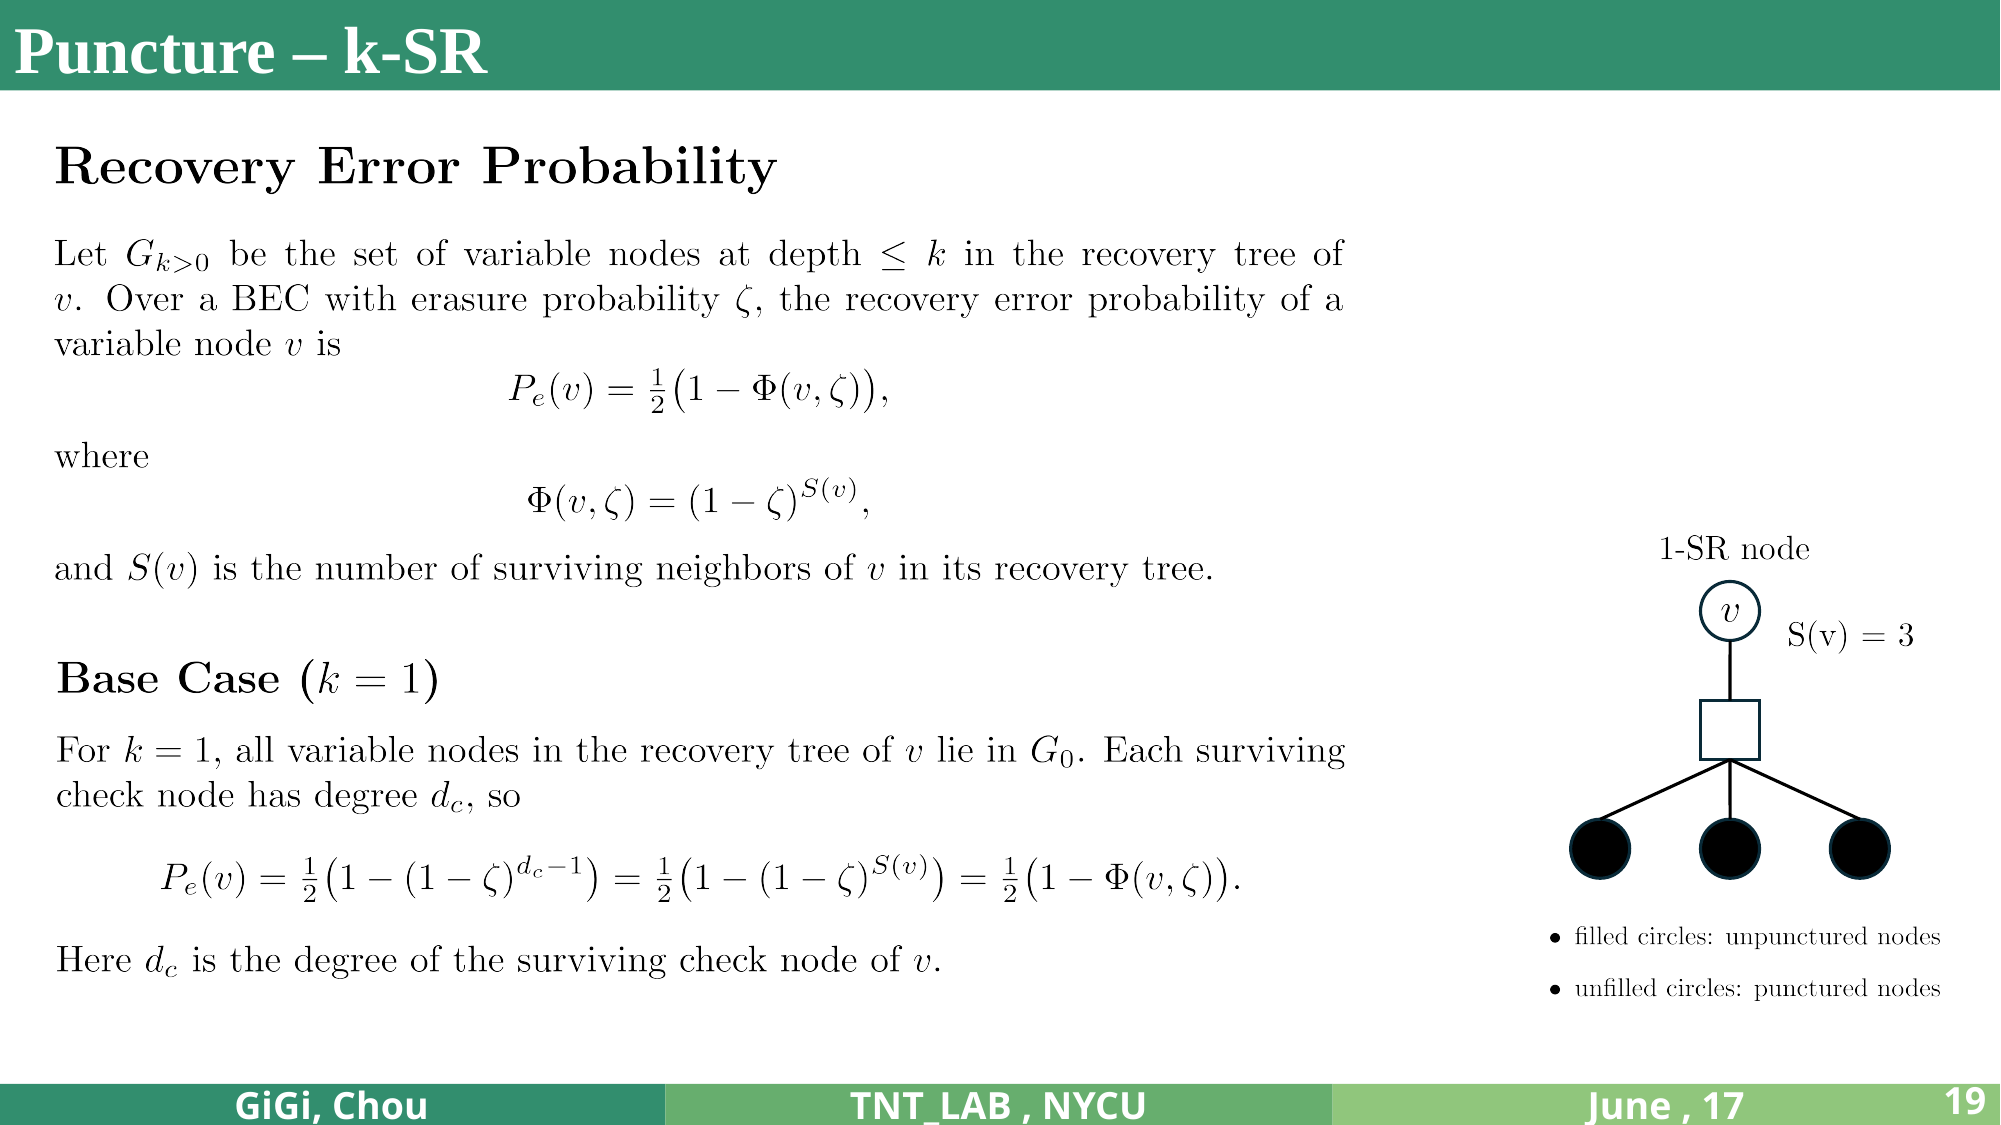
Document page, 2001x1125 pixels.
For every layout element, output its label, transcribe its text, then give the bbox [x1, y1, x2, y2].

picture [1549, 926, 1940, 1002]
picture [1721, 604, 1739, 622]
text_box [1569, 817, 1632, 880]
text_box [1698, 820, 1762, 880]
picture [1660, 534, 1809, 560]
text_box [1699, 699, 1761, 759]
text_box [1698, 579, 1762, 642]
picture [54, 145, 1346, 589]
picture [1788, 619, 1913, 655]
picture [57, 659, 1346, 980]
text_box [1828, 817, 1891, 880]
text_box Puncture – k-SR [0, 0, 1746, 95]
slide_number 19 [1551, 1083, 2000, 1121]
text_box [1599, 759, 1729, 820]
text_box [1729, 759, 1861, 820]
